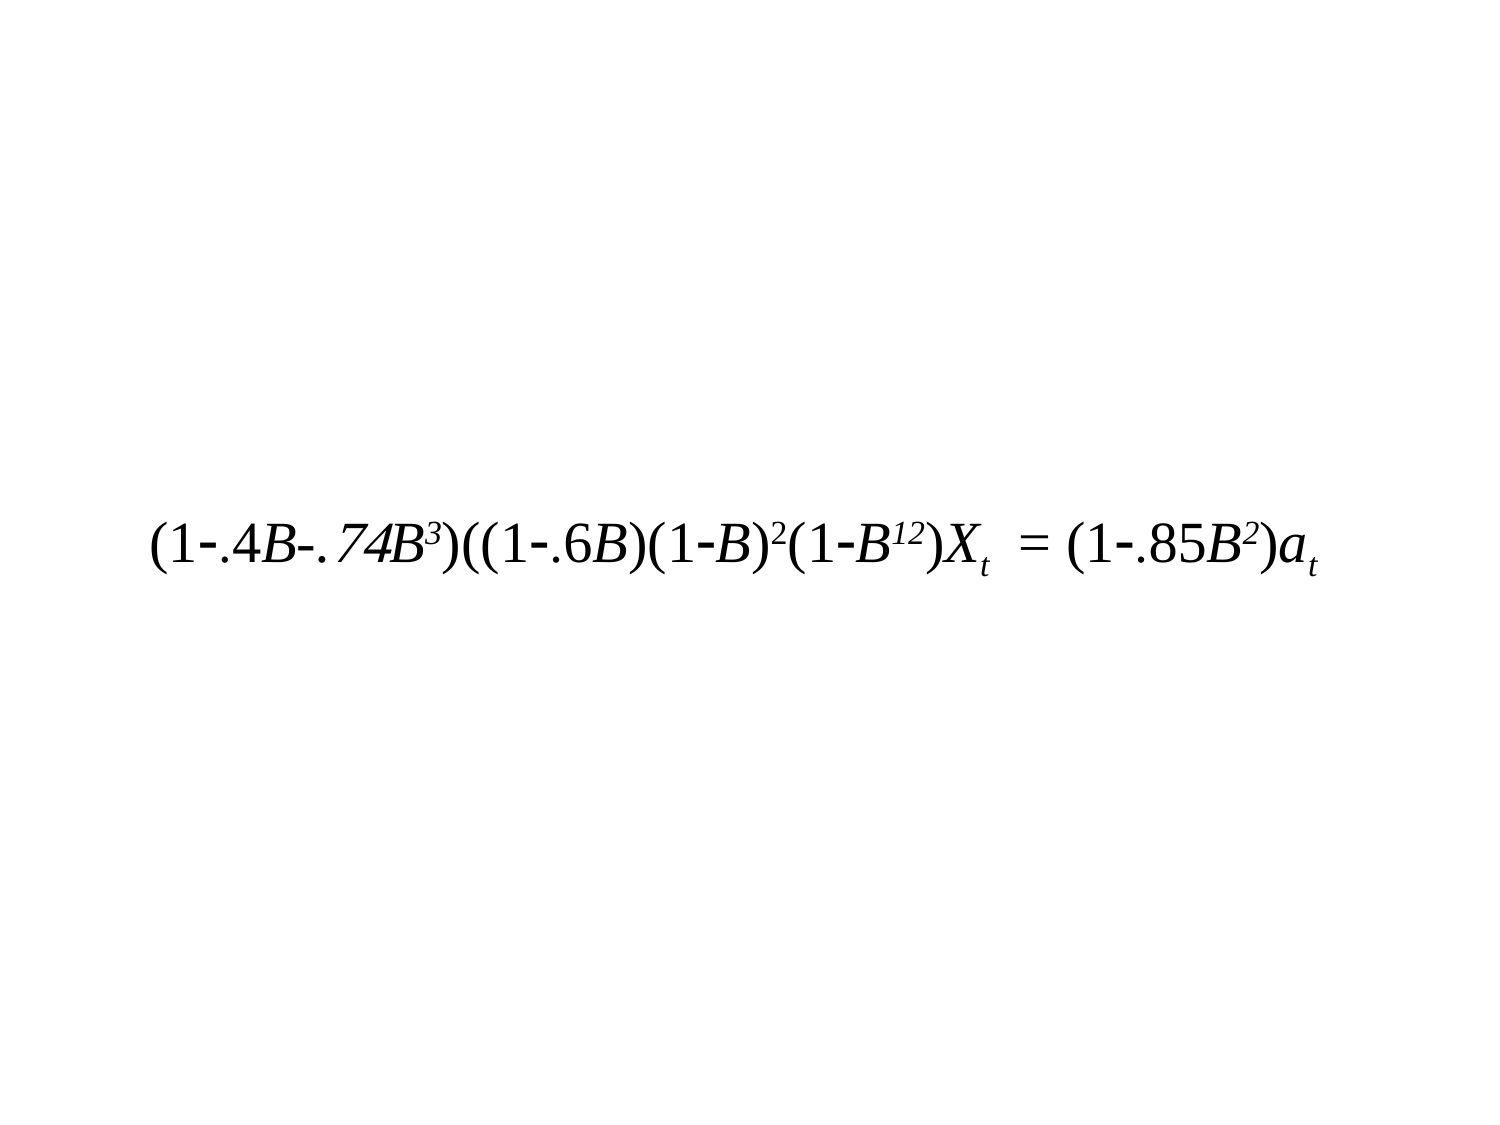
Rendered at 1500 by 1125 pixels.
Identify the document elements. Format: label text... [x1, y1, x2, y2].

text_box (1-.4B-.74B3)((1-.6B)(1-B)2(1-B12)Xt = (1-.85B2)at [0, 496, 1471, 591]
